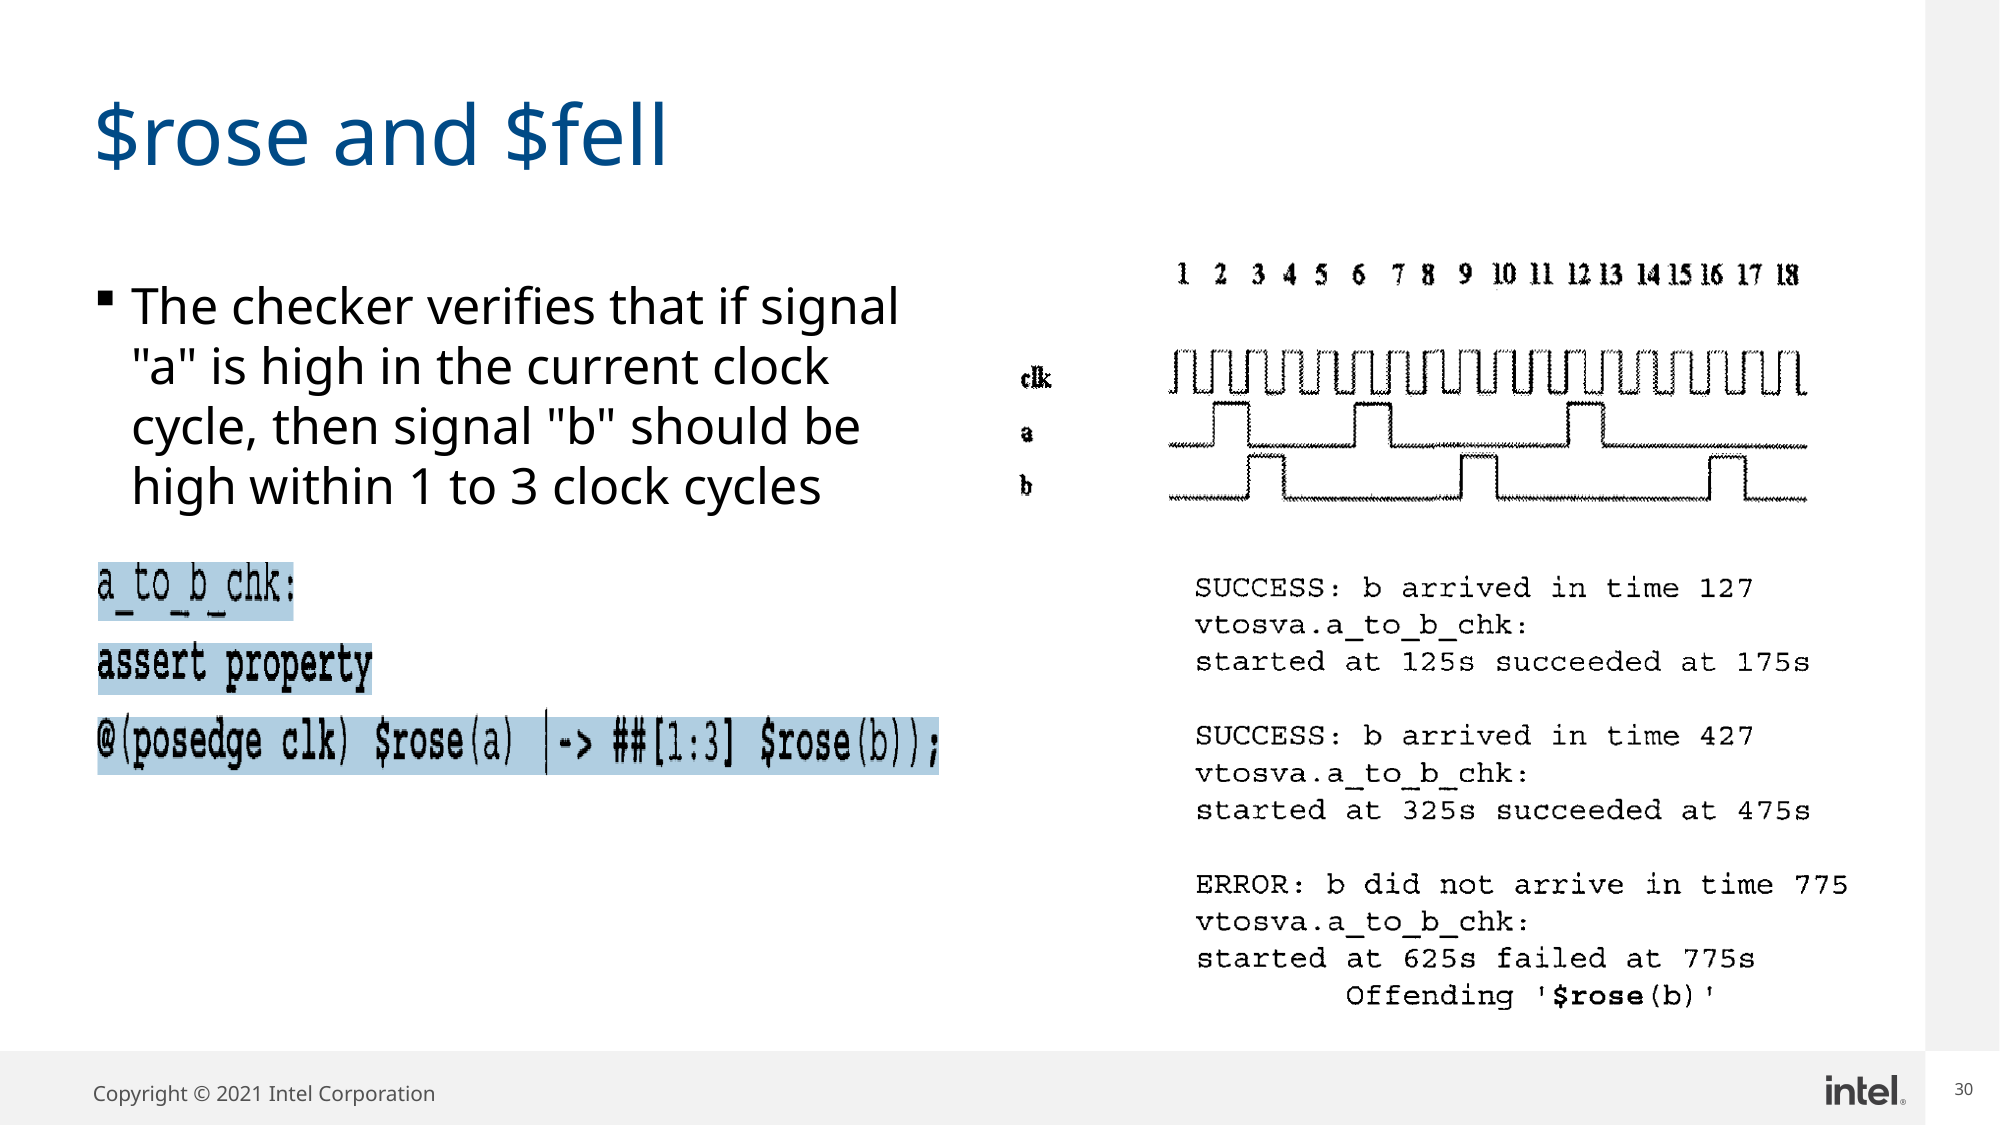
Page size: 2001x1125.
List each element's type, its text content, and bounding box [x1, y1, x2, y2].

picture [1826, 1075, 1906, 1105]
picture [77, 562, 946, 823]
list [977, 248, 1846, 523]
list The checker verifies that if signal "a" is high in the current clock cycle, then signal "b" should be high within 1 to 3 clock cycles [93, 273, 962, 1028]
title $rose and $fell [93, 93, 1901, 251]
picture [1154, 562, 1864, 1010]
